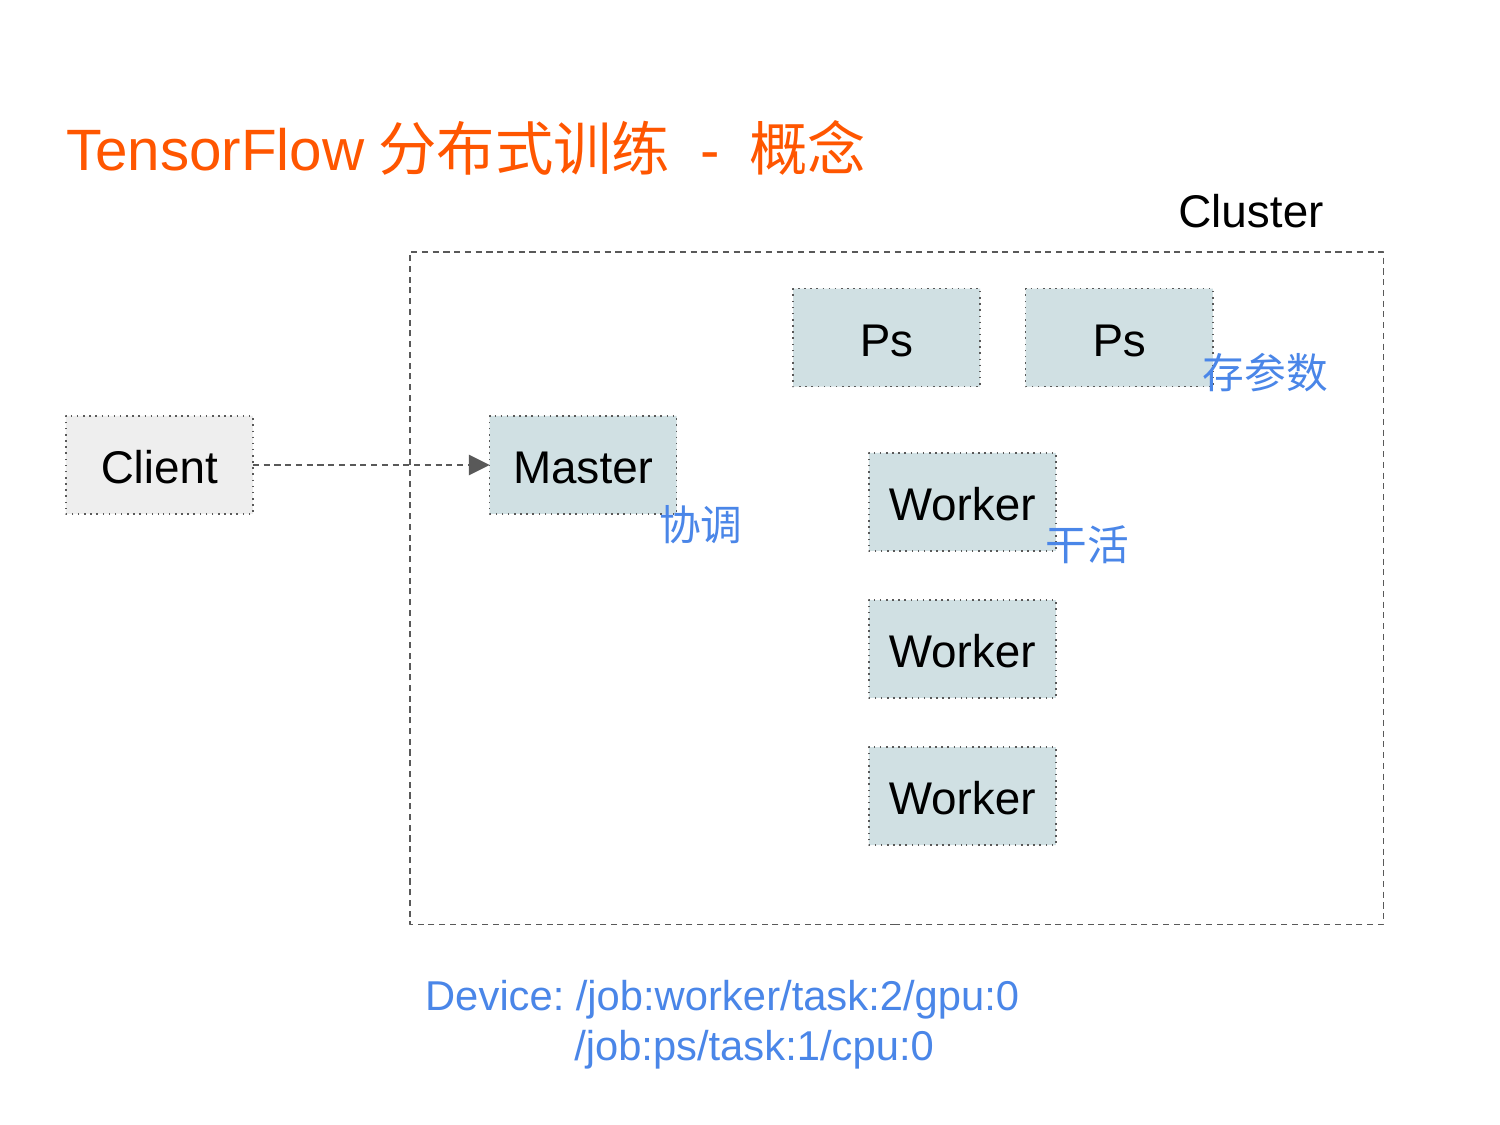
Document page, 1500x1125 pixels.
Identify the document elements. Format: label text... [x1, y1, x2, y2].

text_box Cluster [1127, 167, 1375, 252]
title TensorFlow分布式训练 - 概念 [51, 97, 1449, 223]
text_box Worker [868, 600, 1056, 698]
text_box Ps [1025, 288, 1213, 387]
text_box Ps [793, 288, 981, 387]
text_box Client [65, 415, 253, 514]
text_box 协调 [644, 483, 856, 569]
text_box Worker [868, 747, 1056, 846]
text_box 存参数 [1187, 331, 1400, 416]
text_box Device: /job:worker/task:2/gpu:0 /job:ps/task:1/cpu:0 [409, 953, 1384, 1079]
text_box Worker [868, 452, 1056, 551]
text_box [409, 251, 1384, 925]
text_box Master [489, 415, 677, 514]
text_box 干活 [1030, 504, 1243, 589]
